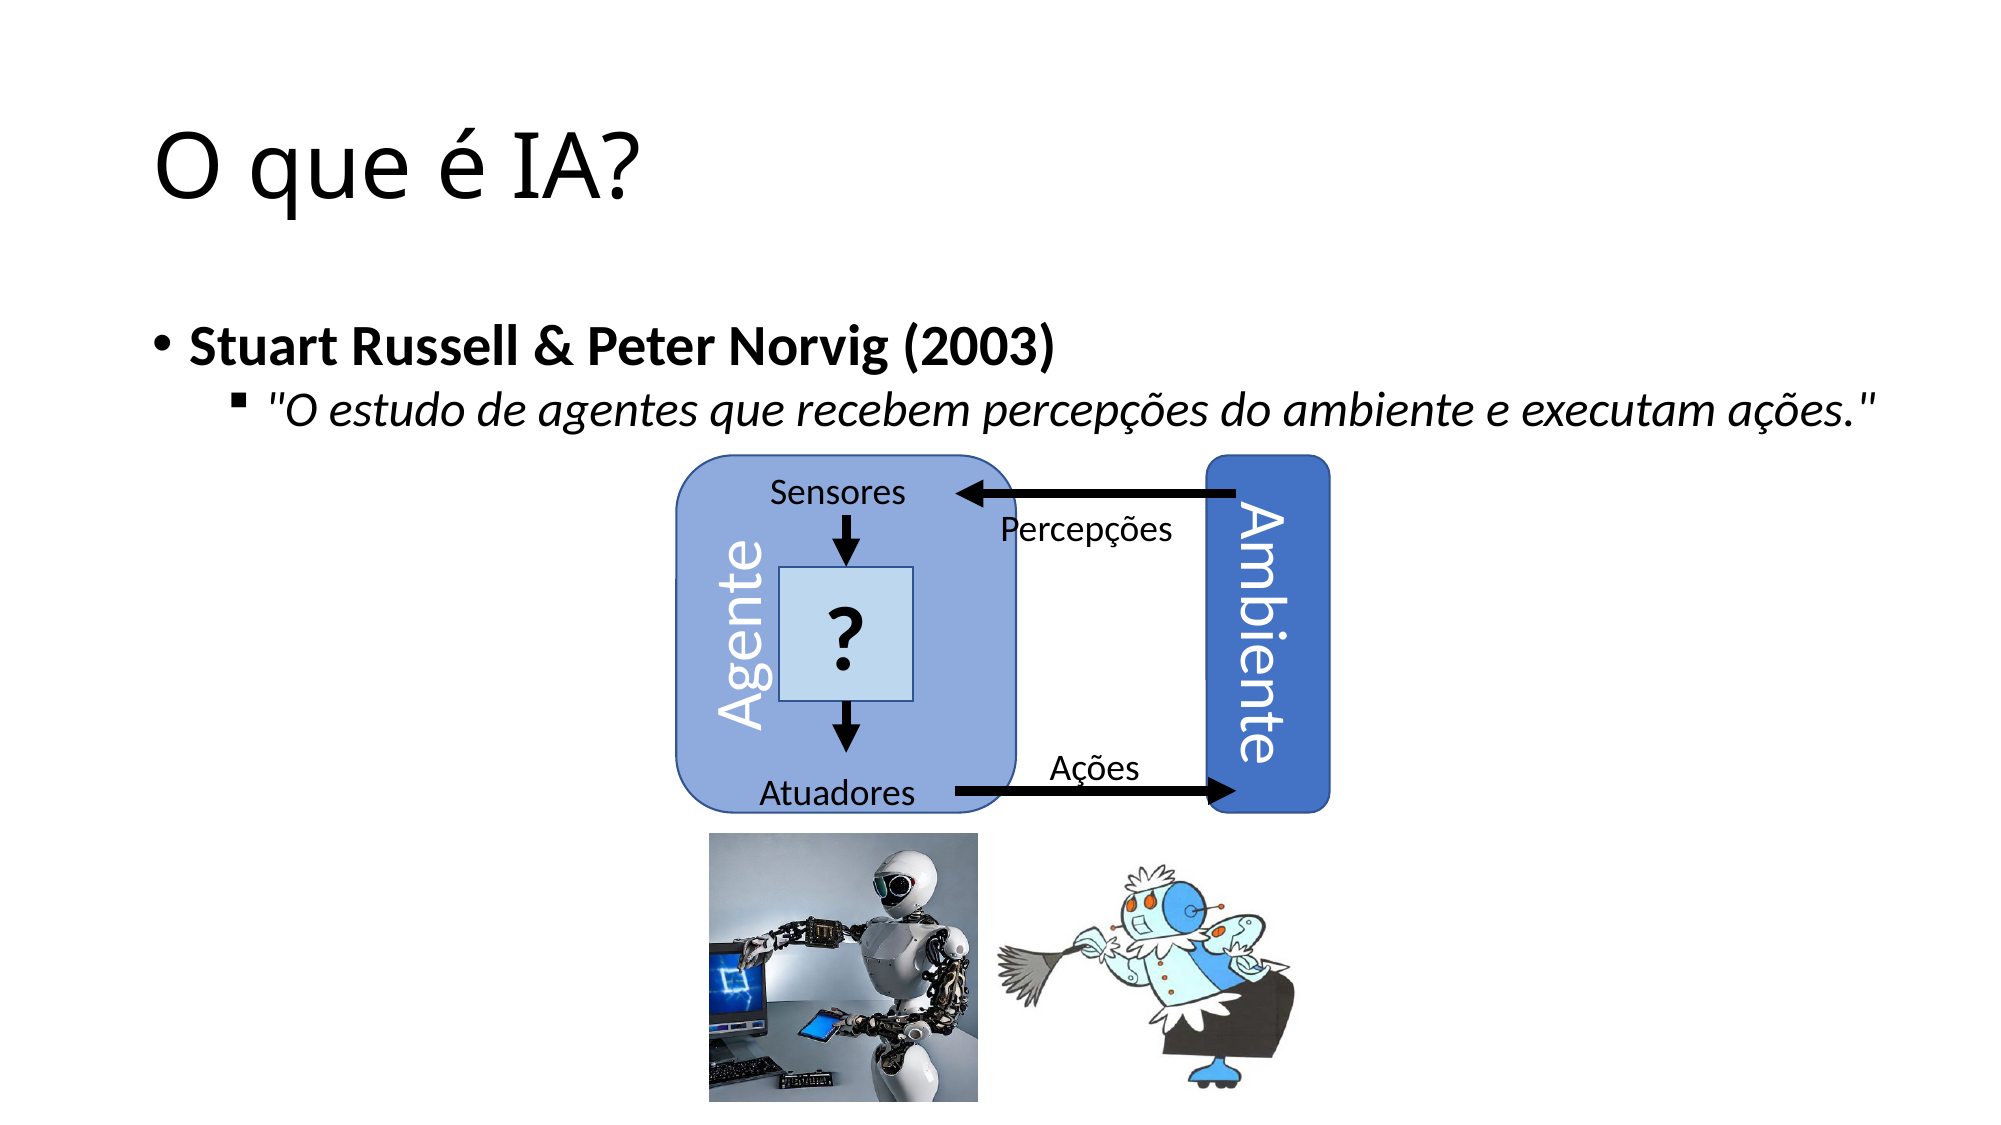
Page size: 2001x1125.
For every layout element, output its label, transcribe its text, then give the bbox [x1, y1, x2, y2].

picture [709, 833, 978, 1102]
title O que é IA? [137, 59, 1863, 278]
list Stuart Russell & Peter Norvig (2003) "O estudo de agentes que recebem percepções do ambiente e executam ações." [137, 299, 1918, 1014]
picture [991, 860, 1300, 1092]
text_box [676, 455, 1330, 813]
